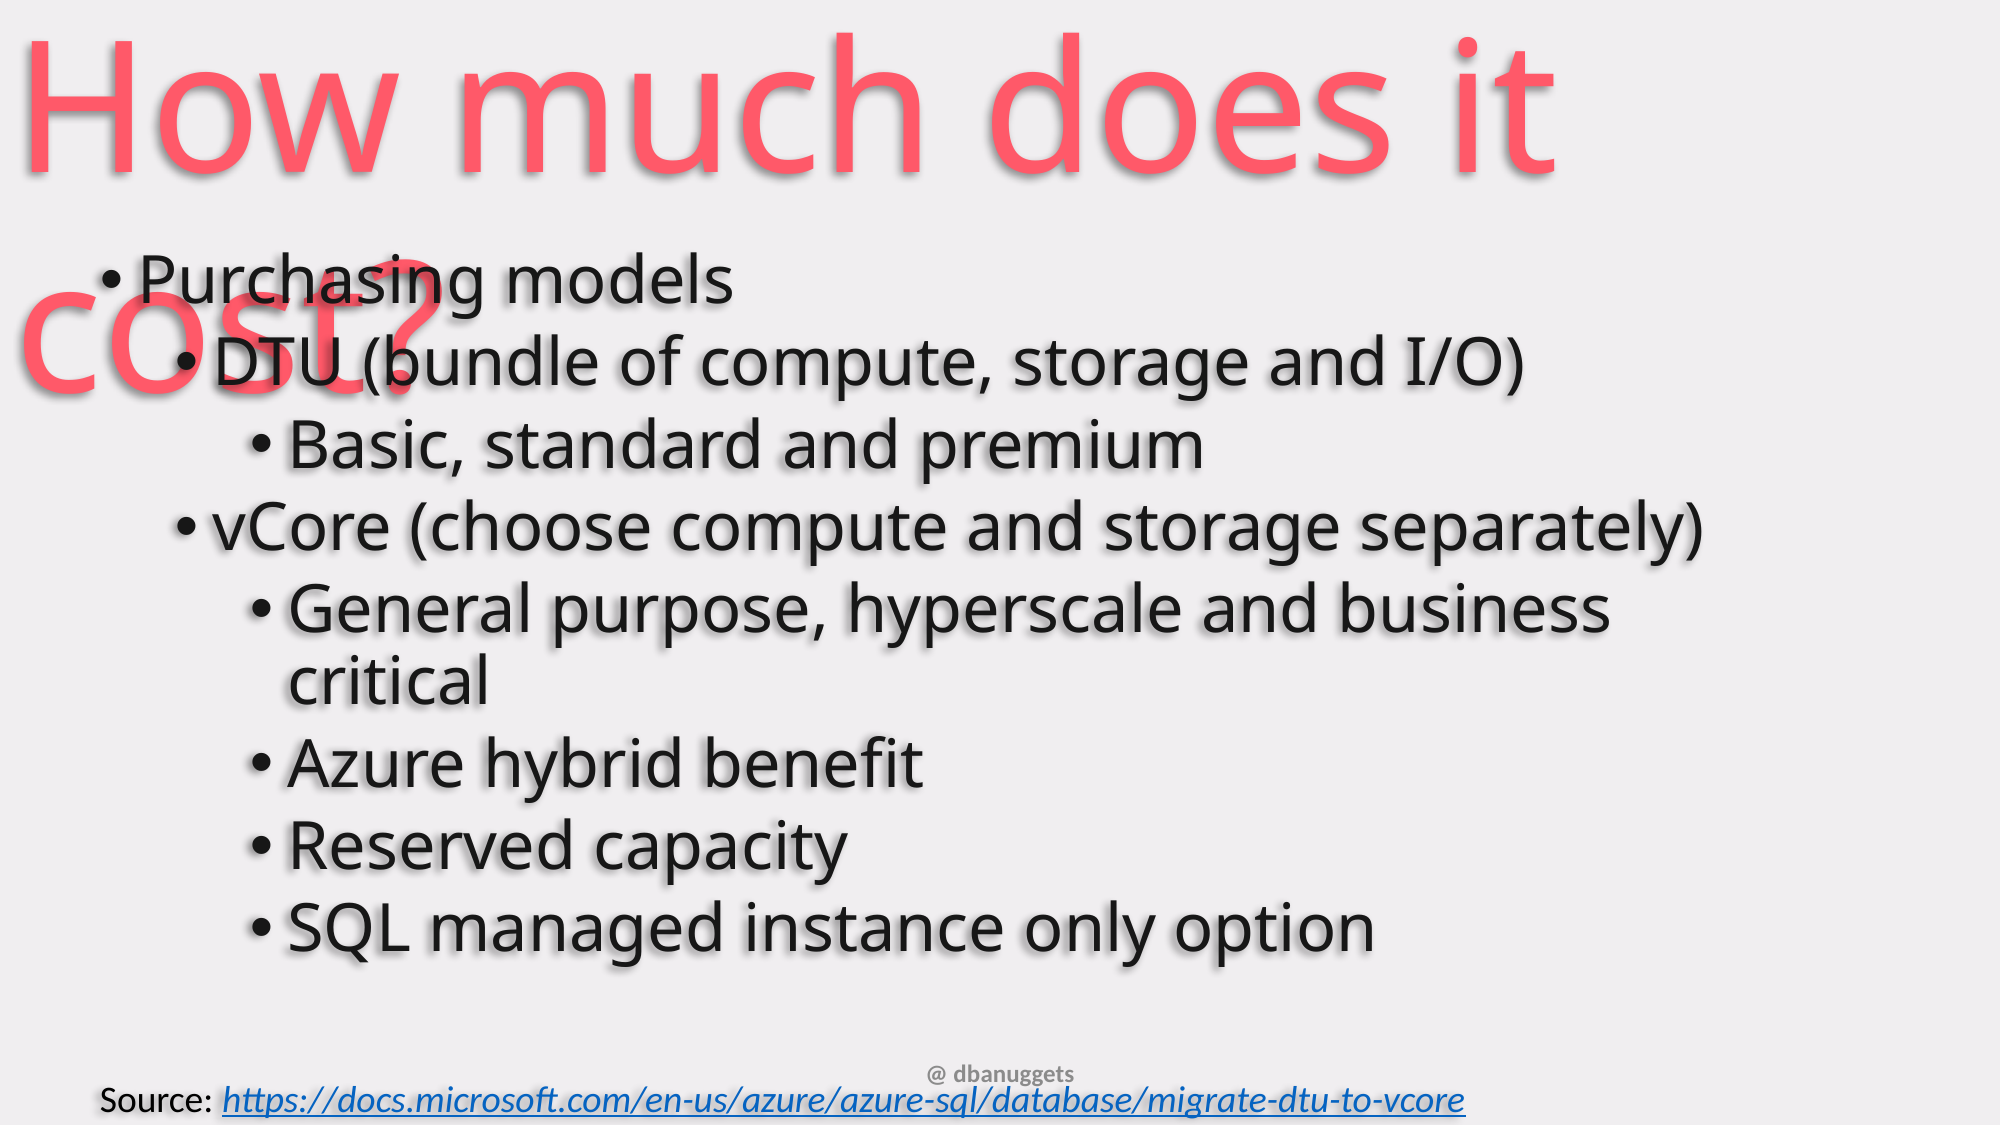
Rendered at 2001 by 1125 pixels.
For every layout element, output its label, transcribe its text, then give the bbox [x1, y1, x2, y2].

footer @ dbanuggets [662, 1042, 1338, 1103]
text_box Purchasing models DTU (bundle of compute, storage and I/O) Basic, standard and premium vCore (choose compute and storage separately) General purpose, hyperscale and business critical Azure hybrid benefit Reserved capacity SQL managed instance only option Source: https://docs.microsoft.com/en-us/azure/azure-sql/database/migrate-dtu-to-vcore [84, 238, 1803, 822]
text_box How much does it cost? [0, 0, 2000, 437]
